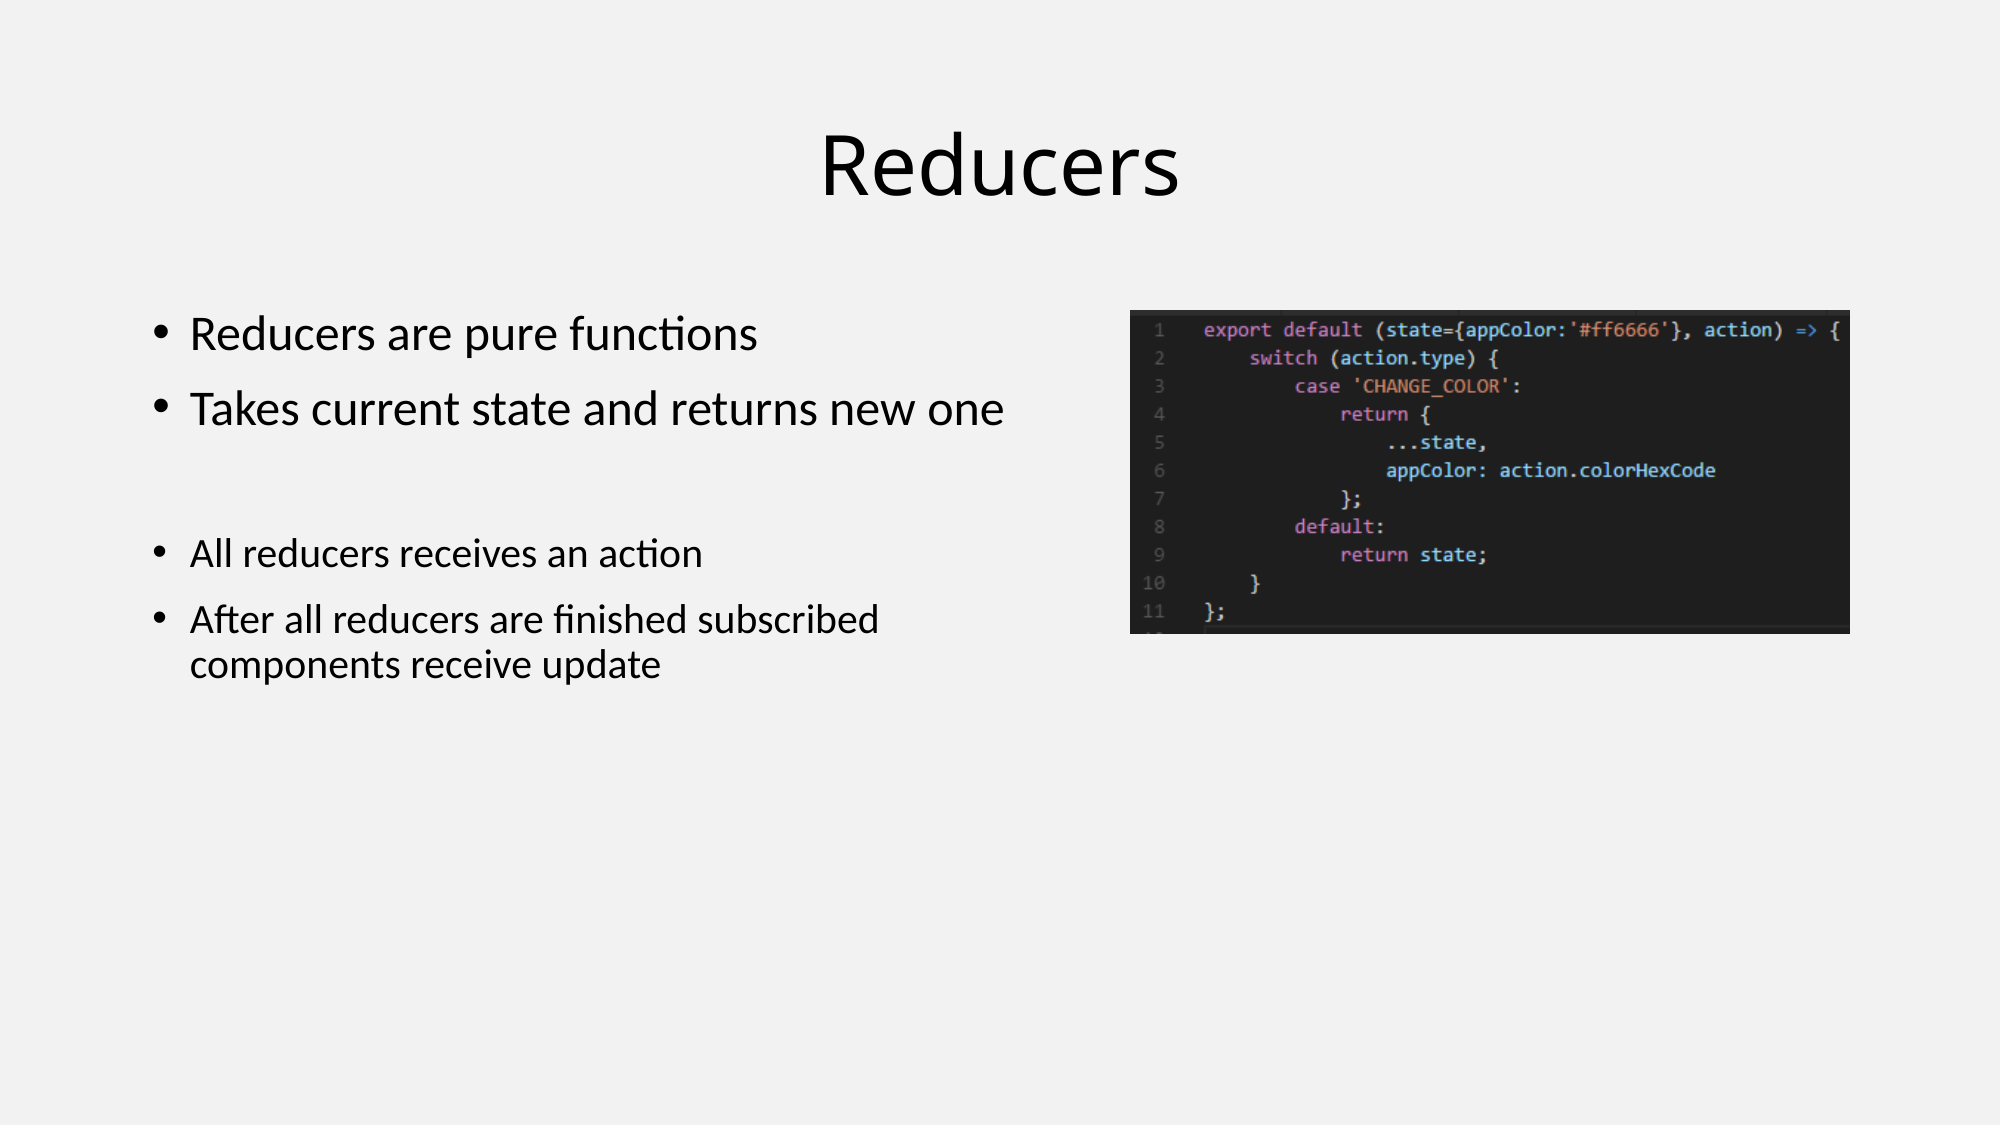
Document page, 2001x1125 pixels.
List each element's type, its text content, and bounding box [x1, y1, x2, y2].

picture [1130, 310, 1850, 634]
list Reducers are pure functions Takes current state and returns new one All reducers receives an action After all reducers are finished subscribed components receive update [137, 299, 1050, 1014]
title Reducers [137, 59, 1863, 278]
